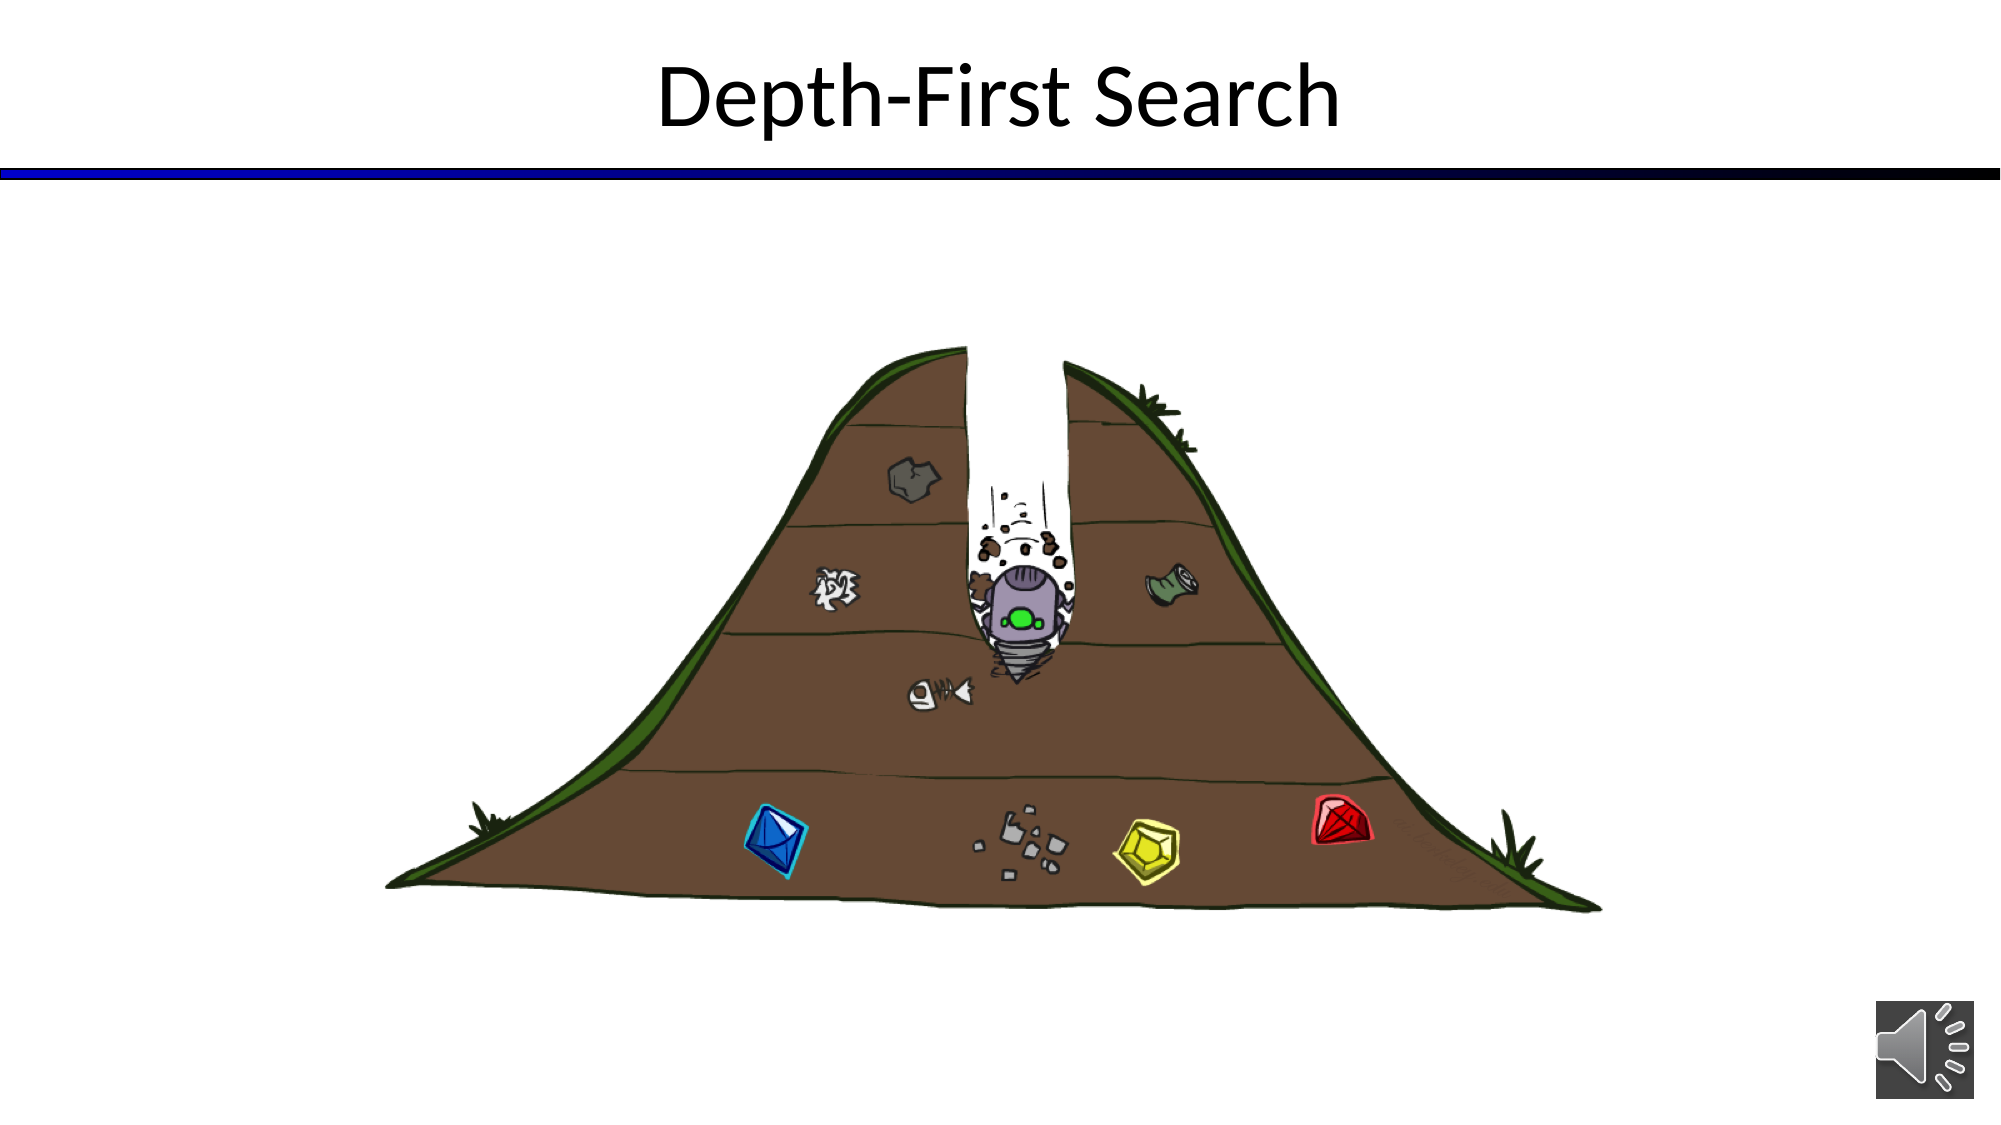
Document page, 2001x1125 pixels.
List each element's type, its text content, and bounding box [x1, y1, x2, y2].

title Depth-First Search [0, 0, 2000, 184]
picture [1874, 999, 1976, 1101]
picture [337, 52, 1618, 1013]
